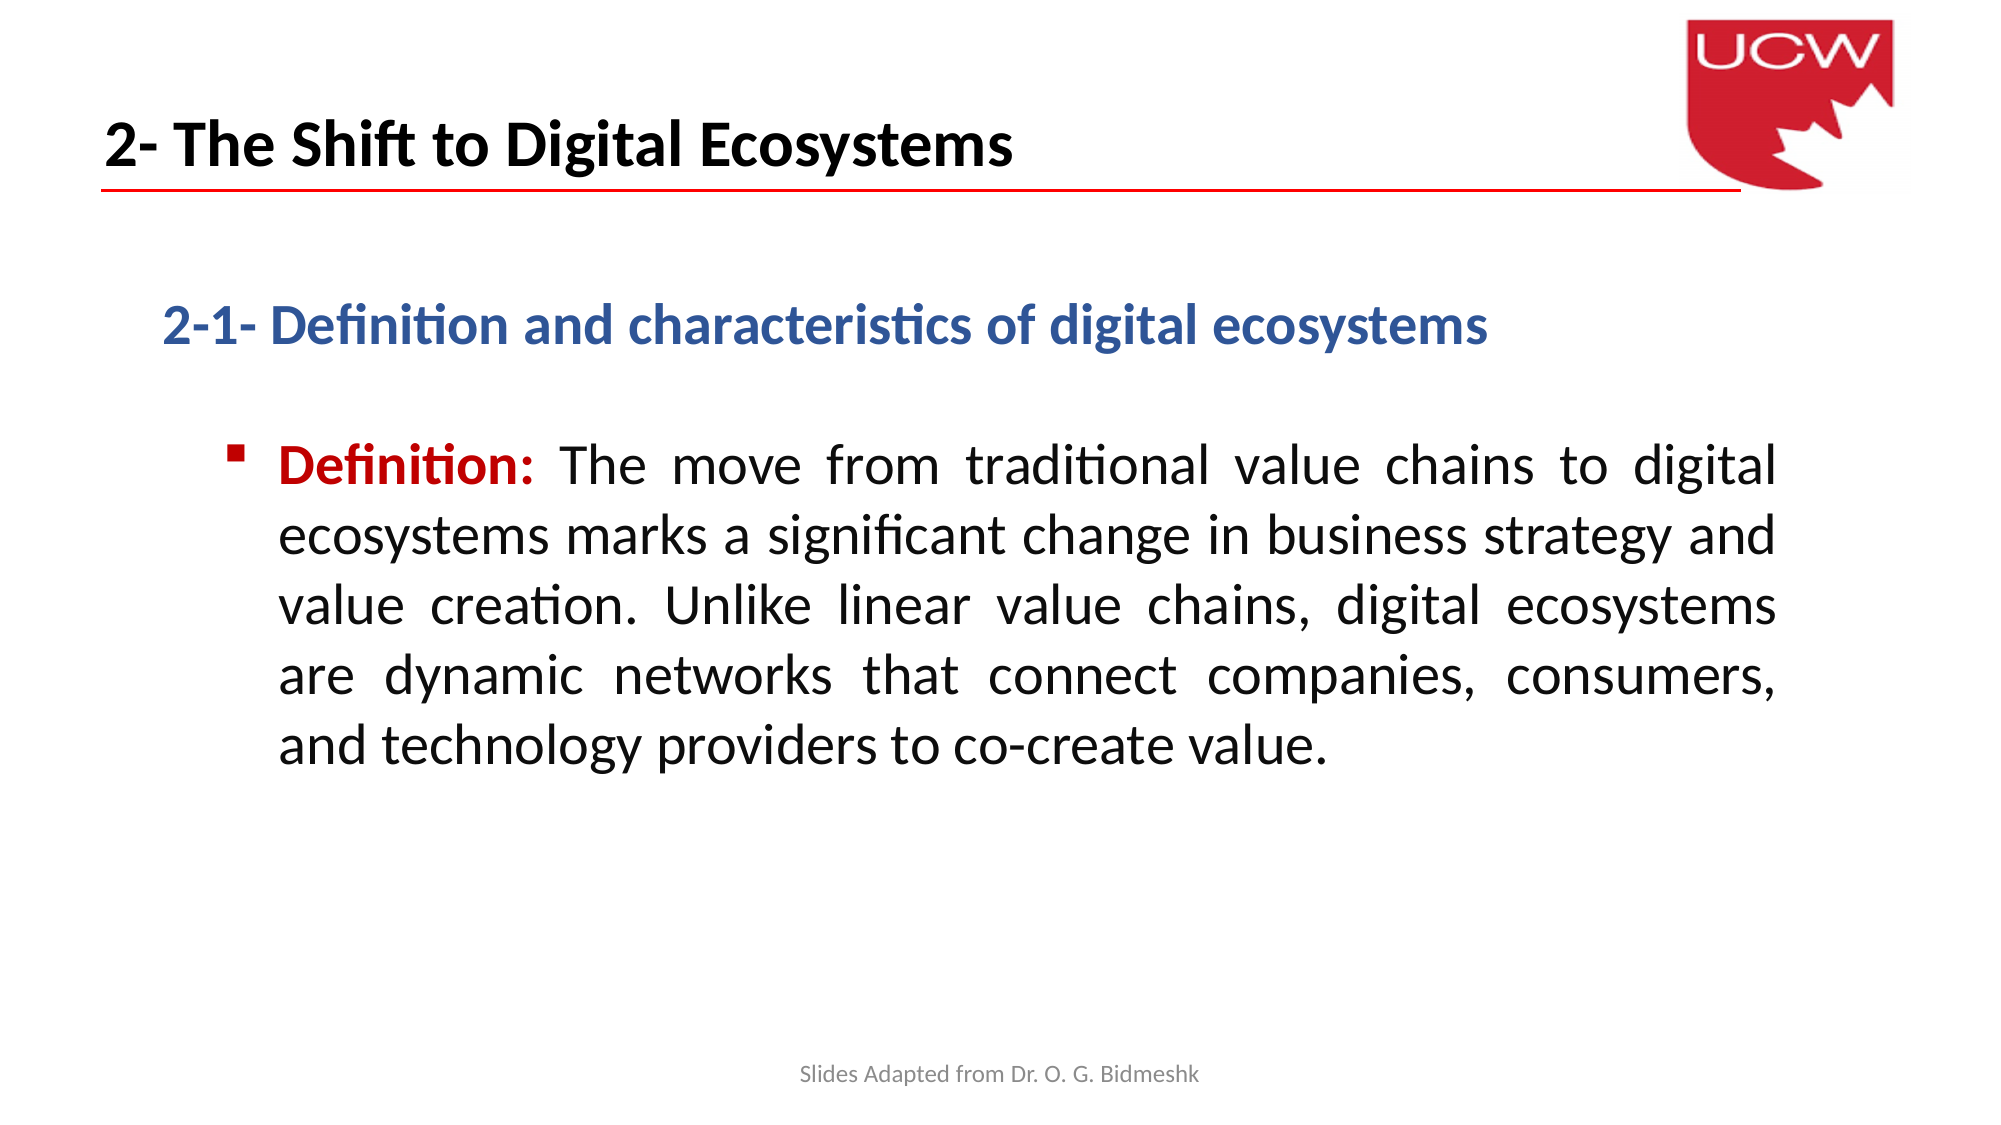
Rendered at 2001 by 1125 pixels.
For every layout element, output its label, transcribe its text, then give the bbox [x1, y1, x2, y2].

footer Slides Adapted from Dr. O. G. Bidmeshk [662, 1042, 1338, 1103]
text_box 2-1- Definition and characteristics of digital ecosystems Definition: The move from traditional value chains to digital ecosystems marks a significant change in business strategy and value creation. Unlike linear value chains, digital ecosystems are dynamic networks that connect companies, consumers, and technology providers to co-create value. [58, 278, 1793, 854]
text_box 2- The Shift to Digital Ecosystems [89, 72, 1679, 189]
picture [1679, 12, 1911, 194]
